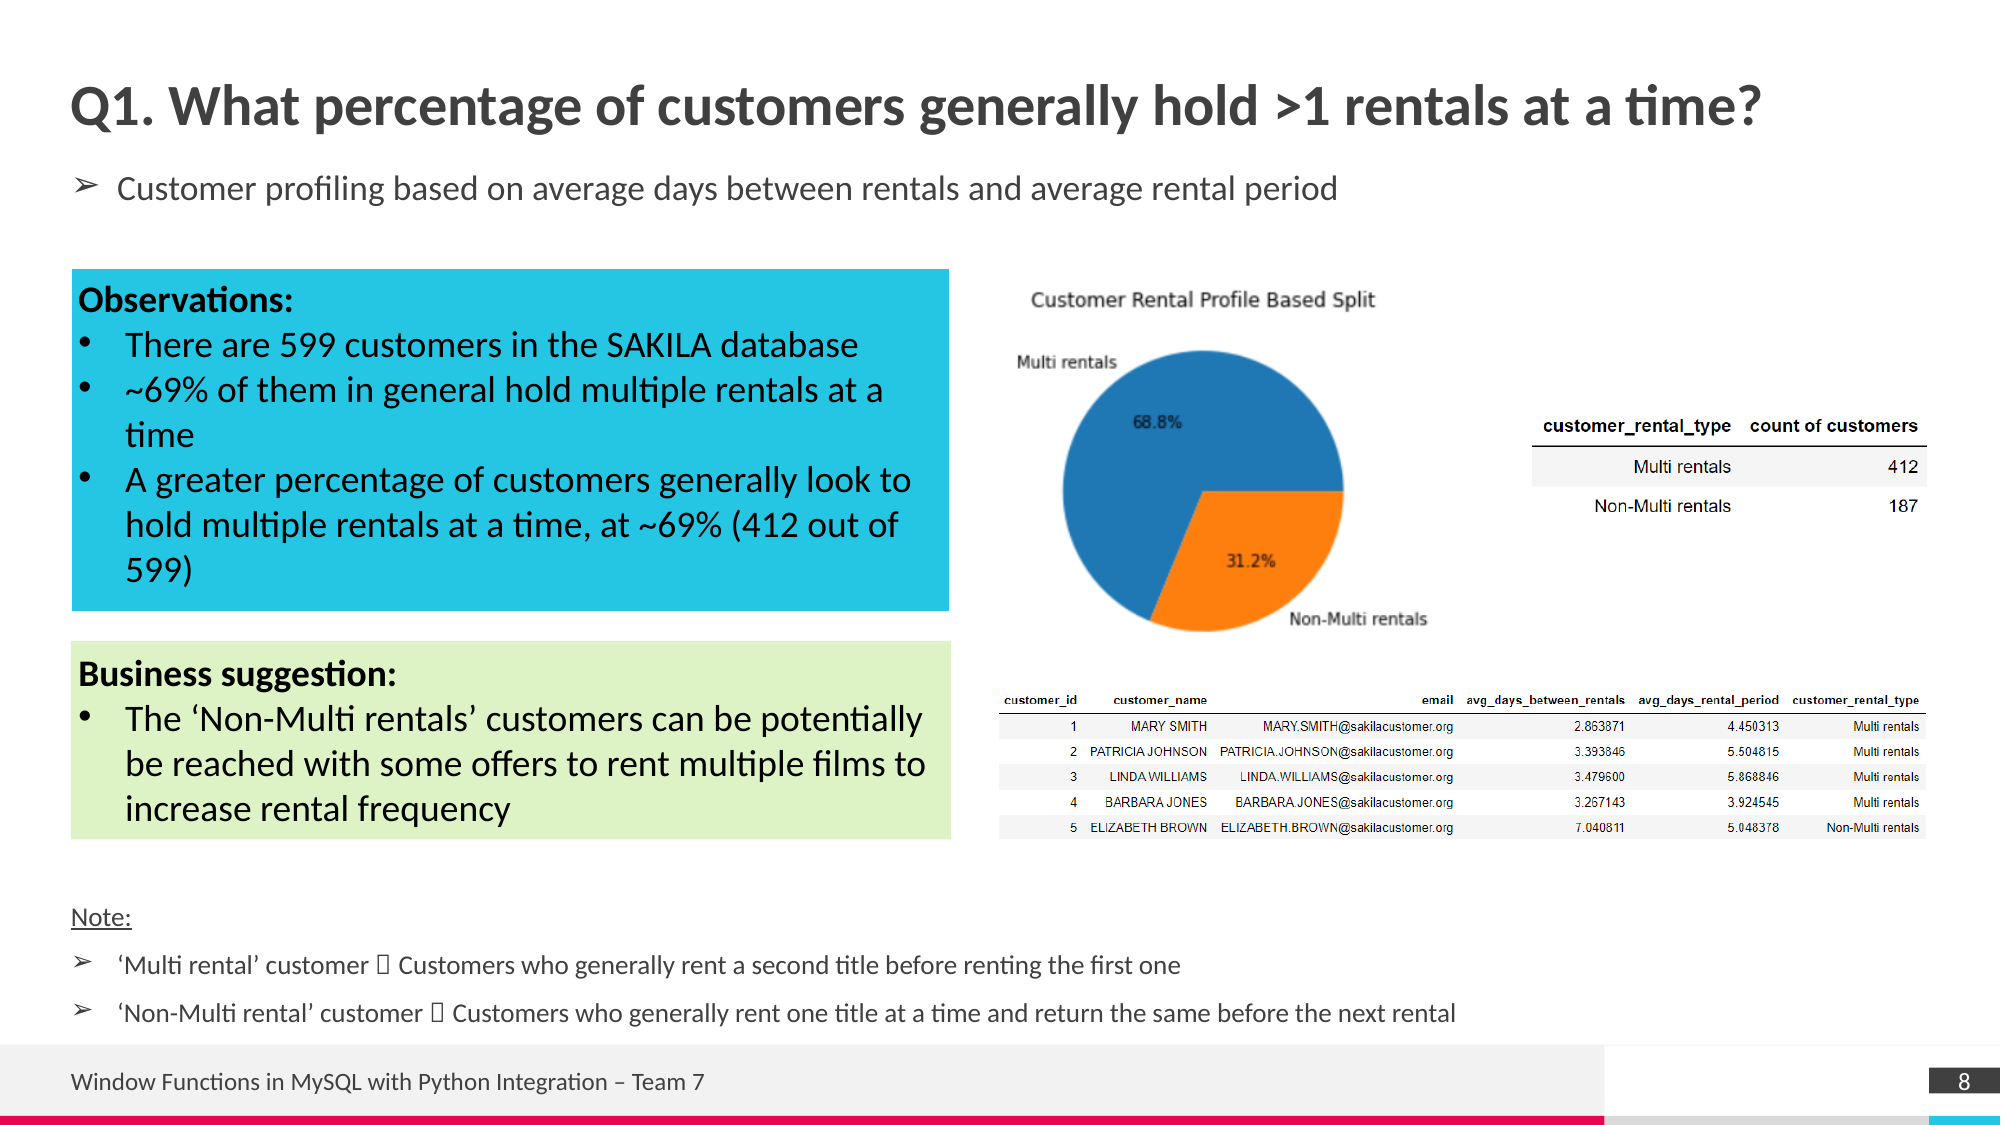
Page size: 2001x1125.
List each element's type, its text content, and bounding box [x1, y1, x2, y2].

list Customer profiling based on average days between rentals and average rental period Note: ‘Multi rental’ customer  Customers who generally rent a second title before renting the first one ‘Non-Multi rental’ customer  Customers who generally rent one title at a time and return the same before the next rental [70, 170, 1946, 1049]
text_box Observations: There are 599 customers in the SAKILA database ~69% of them in general hold multiple rentals at a time A greater percentage of customers generally look to hold multiple rentals at a time, at ~69% (412 out of 599) [70, 267, 951, 613]
picture [1531, 417, 1930, 519]
picture [999, 689, 1930, 839]
title Q1. What percentage of customers generally hold >1 rentals at a time? [70, 70, 2000, 142]
picture [999, 281, 1443, 645]
text_box Window Functions in MySQL with Python Integration – Team 7 [70, 1067, 1000, 1094]
text_box Business suggestion: The ‘Non-Multi rentals’ customers can be potentially be reached with some offers to rent multiple films to increase rental frequency [70, 640, 951, 840]
slide_number 8 [1929, 1067, 2000, 1094]
